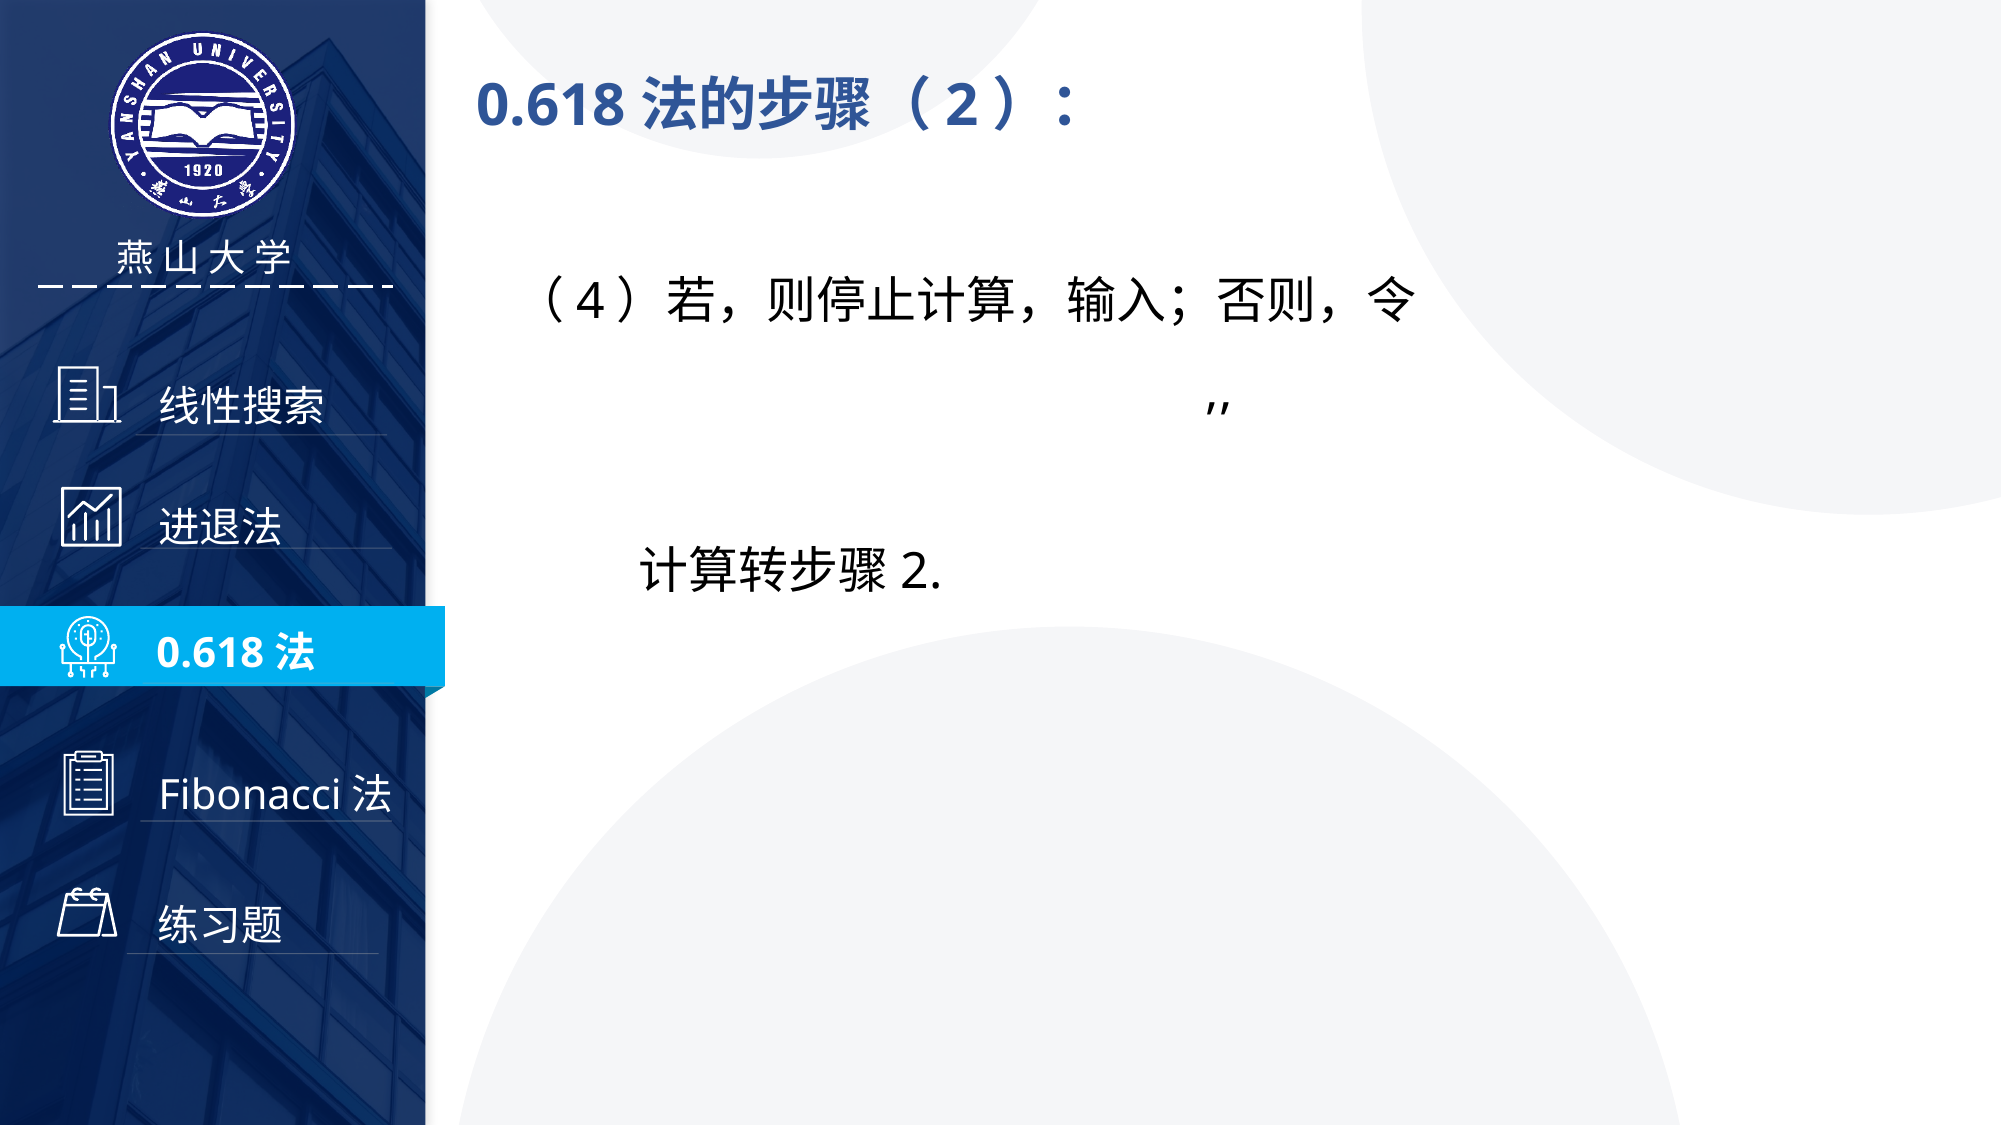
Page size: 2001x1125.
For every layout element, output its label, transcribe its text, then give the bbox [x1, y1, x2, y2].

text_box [95, 30, 314, 286]
picture [0, 0, 425, 605]
text_box 0.618法的步骤（2）： [461, 59, 1787, 145]
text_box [0, 606, 445, 699]
picture [0, 699, 425, 1125]
